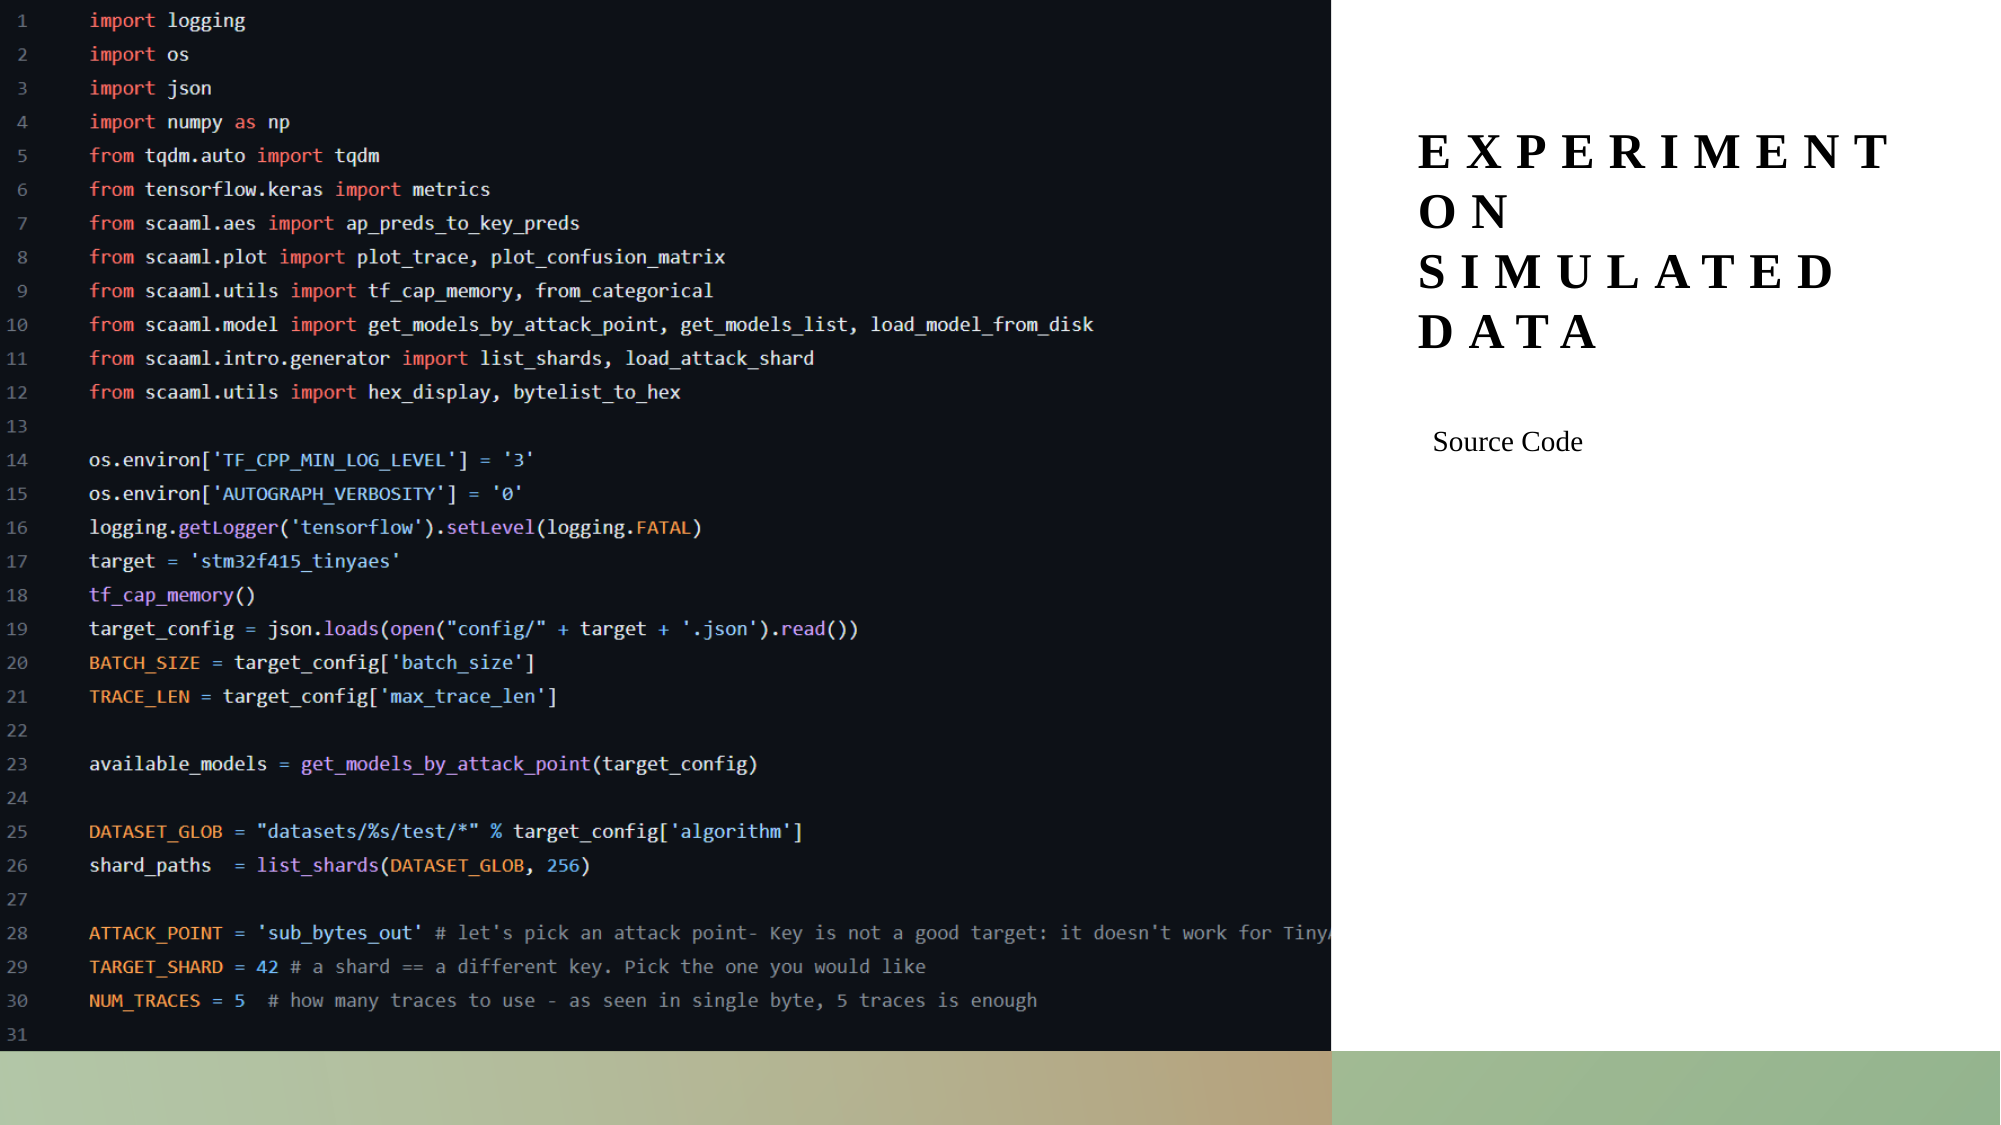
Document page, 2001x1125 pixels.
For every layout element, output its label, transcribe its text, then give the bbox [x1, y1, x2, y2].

text_box [0, 1052, 1332, 1125]
text_box [1332, 0, 2000, 1050]
text_box [1332, 1050, 2000, 1125]
picture [0, 0, 1332, 1052]
text_box Source Code [1417, 415, 1901, 978]
title EXPERIMENT ON SIMULATED DATA [1417, 75, 1925, 359]
